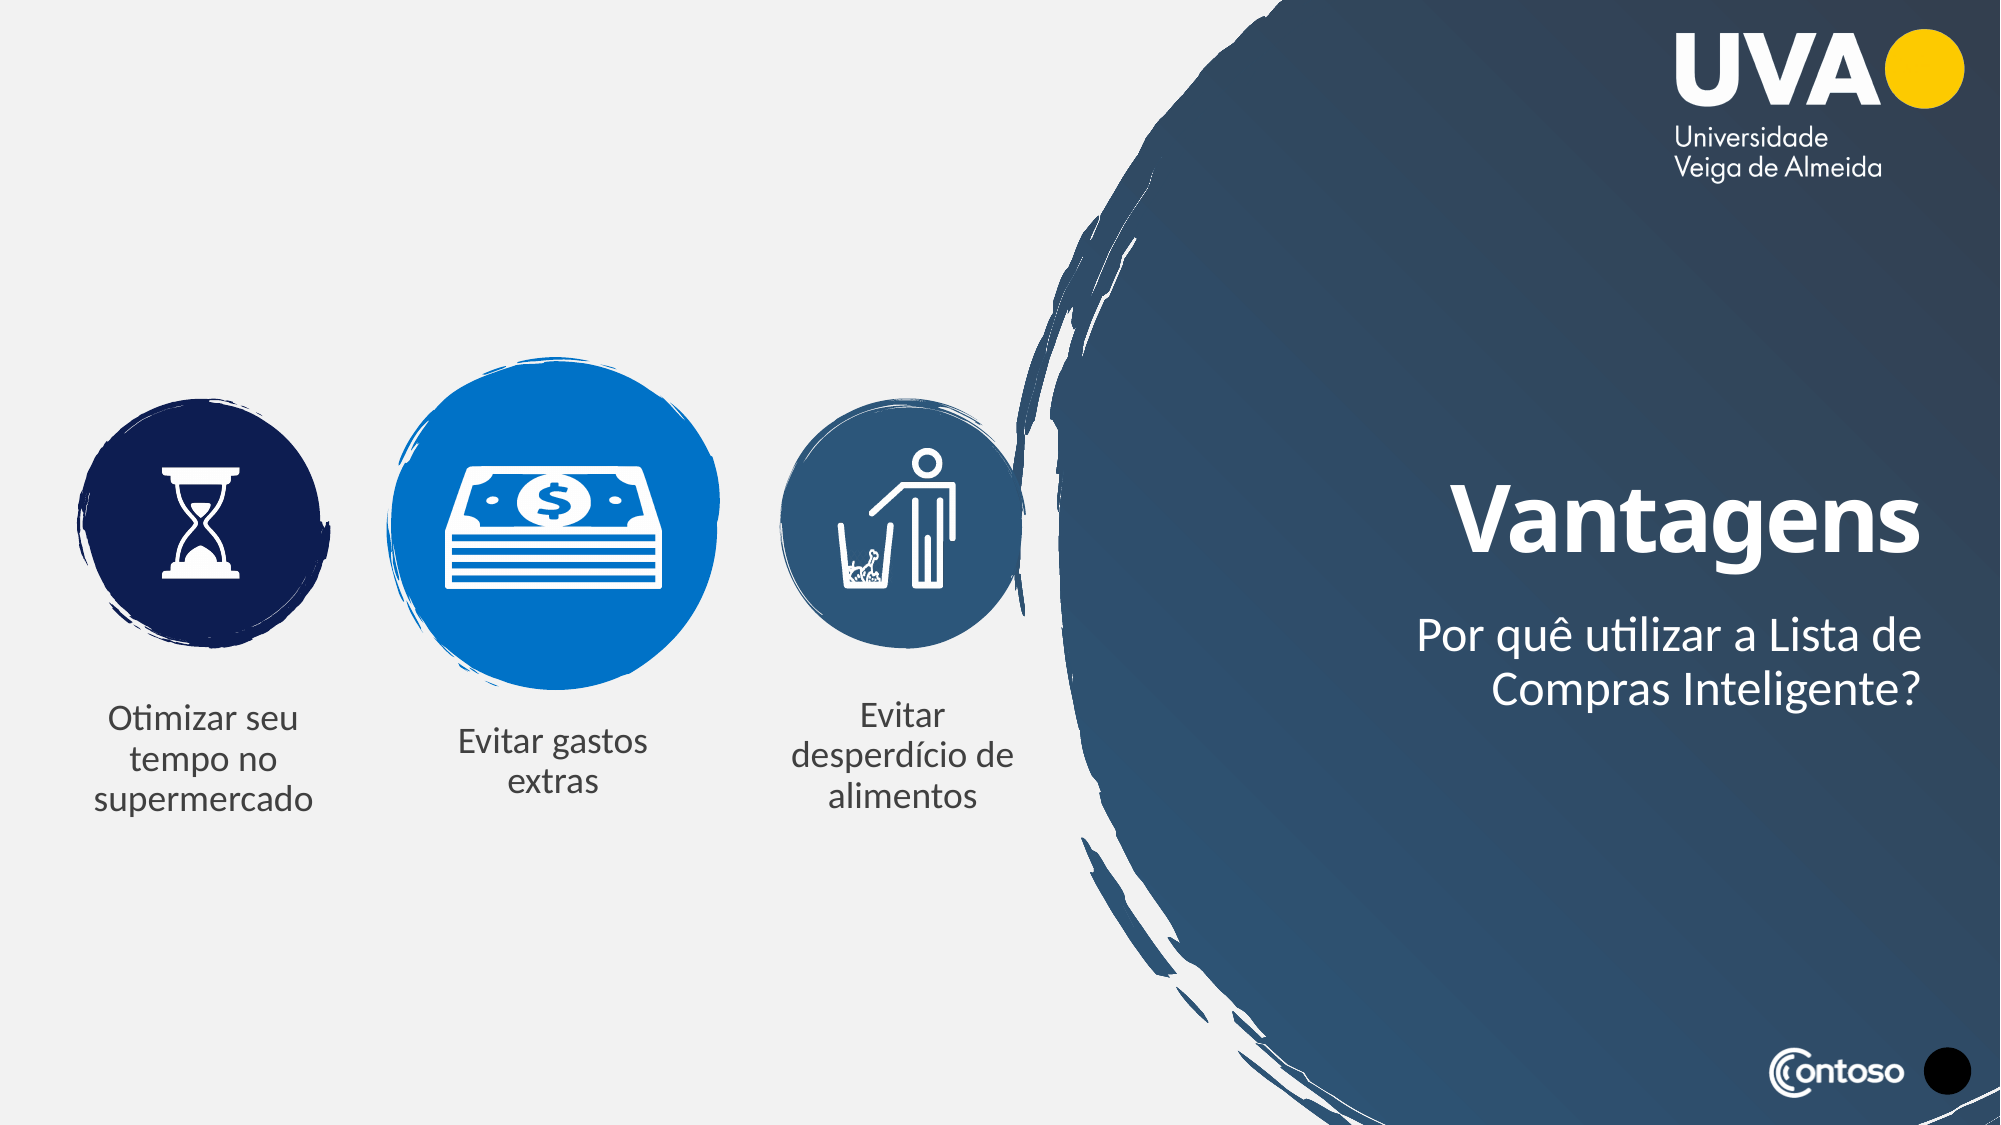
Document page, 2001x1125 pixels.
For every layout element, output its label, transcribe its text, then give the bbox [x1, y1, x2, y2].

title Vantagens [1289, 455, 1923, 574]
list Evitar gastos extras [420, 721, 687, 841]
picture [1764, 1043, 1909, 1099]
slide_number [1923, 1047, 1972, 1095]
picture [822, 444, 971, 593]
list Otimizar seu tempo no supermercado [70, 698, 337, 841]
picture [433, 460, 673, 602]
picture [1662, 14, 1974, 198]
picture [144, 467, 257, 579]
subtitle Por quê utilizar a Lista de Compras Inteligente? [1289, 608, 1923, 841]
list Evitar desperdício de alimentos [769, 694, 1036, 841]
